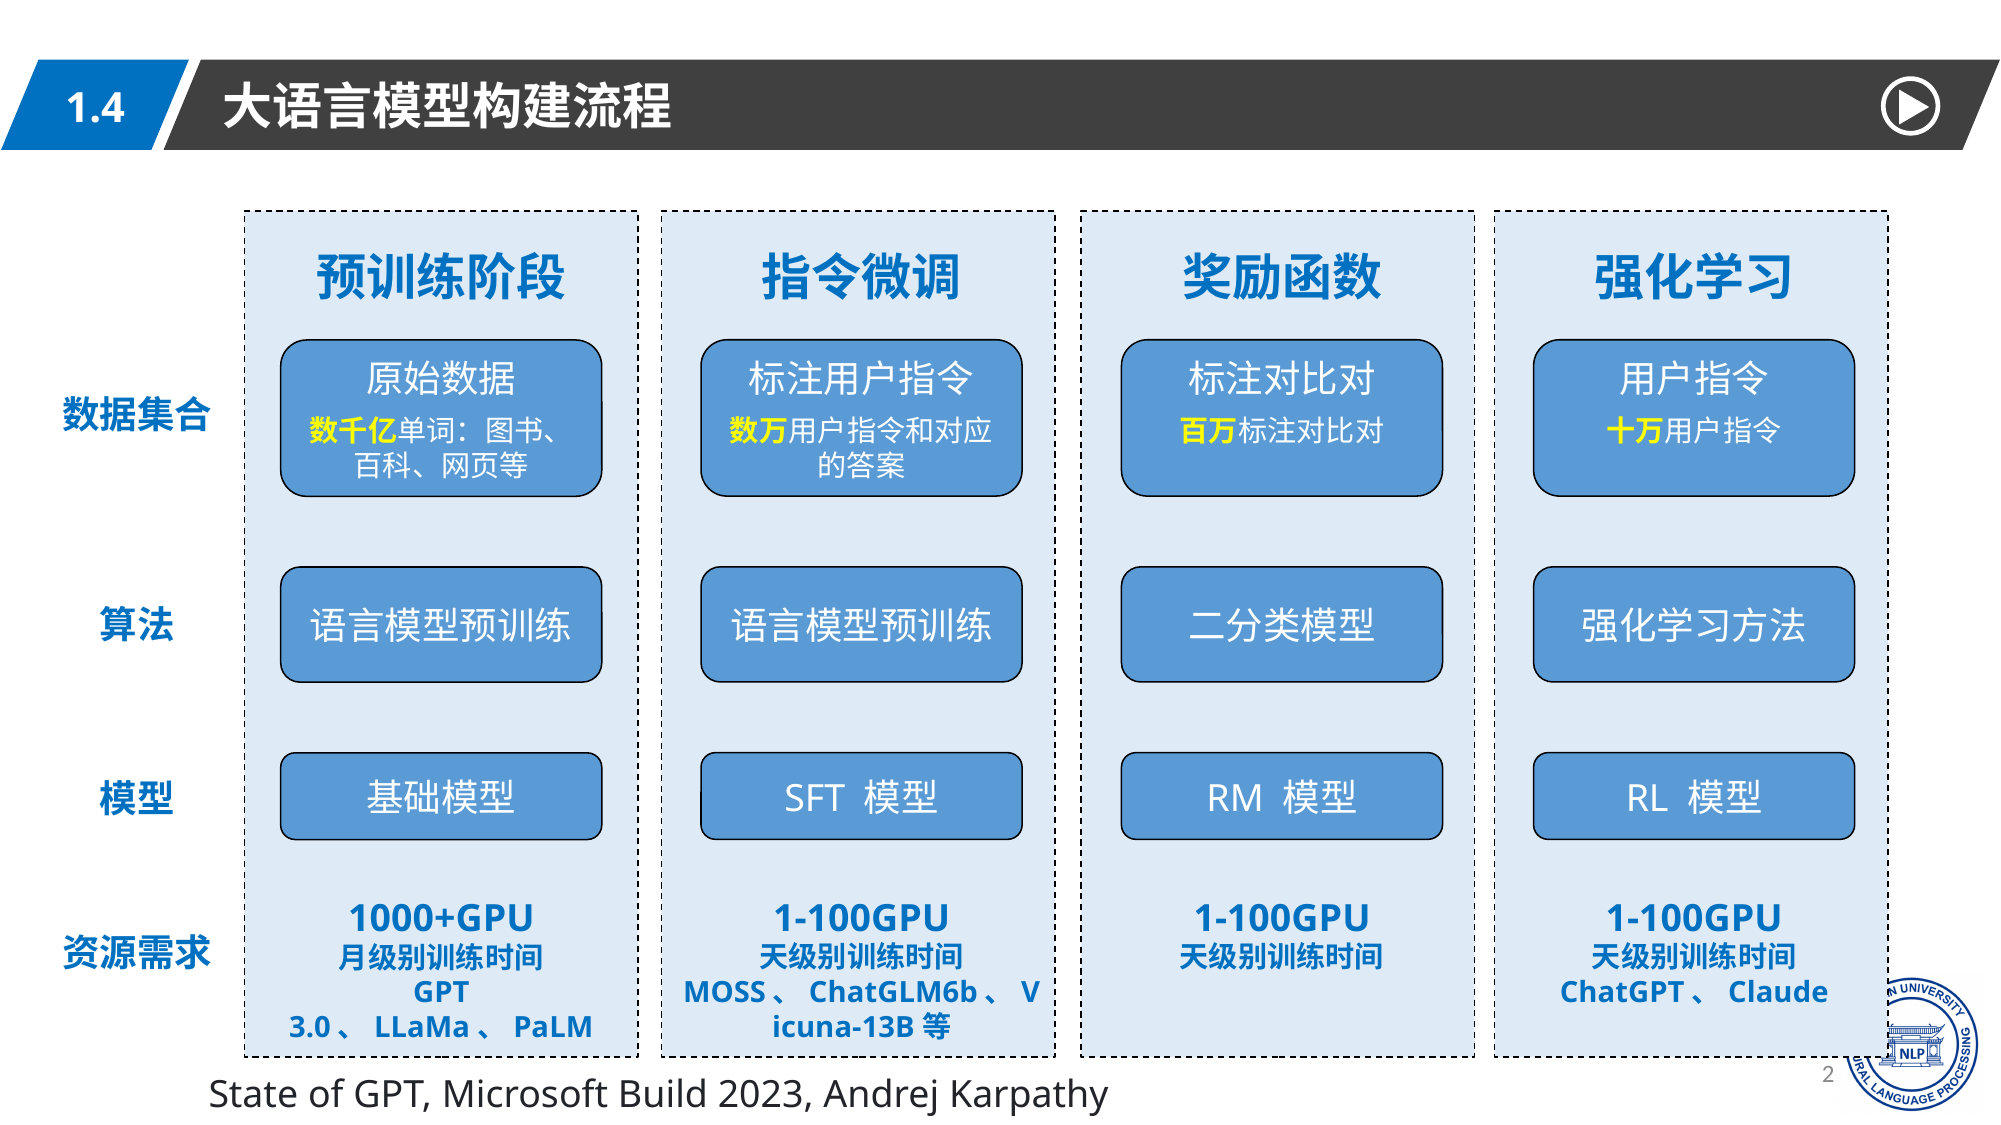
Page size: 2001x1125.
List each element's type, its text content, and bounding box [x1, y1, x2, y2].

text_box 标注用户指令 数万用户指令和对应的答案 [701, 339, 1023, 497]
slide_number 27 [1412, 1042, 1863, 1103]
text_box [244, 211, 639, 886]
text_box [163, 59, 2000, 150]
text_box 大语言模型构建流程 [207, 66, 687, 142]
text_box 1.4 [26, 73, 164, 138]
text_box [1883, 78, 1939, 134]
text_box 标注对比对 百万标注对比对 [1121, 339, 1443, 497]
text_box [1081, 211, 1475, 1058]
text_box [1494, 211, 1889, 1058]
text_box 基础模型 [280, 752, 602, 840]
text_box 算法 [0, 593, 305, 654]
text_box RL 模型 [1533, 752, 1855, 840]
text_box 资源需求 [0, 921, 244, 982]
text_box 二分类模型 [1121, 566, 1443, 682]
text_box RM 模型 [1121, 752, 1443, 840]
text_box 1-100GPU 天级别训练时间 MOSS、ChatGLM6b、Vicuna-13B等 [664, 886, 1059, 1051]
text_box 奖励函数 [1114, 237, 1450, 313]
text_box State of GPT, Microsoft Build 2023, Andrej Karpathy [193, 1062, 1209, 1122]
text_box 数据集合 [0, 383, 305, 444]
text_box 语言模型预训练 [280, 566, 602, 683]
text_box 强化学习 [1527, 237, 1862, 313]
text_box 1-100GPU 天级别训练时间 [1085, 886, 1479, 981]
text_box [661, 211, 1056, 1058]
text_box 原始数据 数千亿单词：图书、百科、网页等 [280, 339, 602, 497]
text_box [32, 59, 189, 120]
picture [1834, 972, 1985, 1117]
text_box [244, 1052, 639, 1058]
text_box 指令微调 [694, 237, 1029, 313]
text_box 1-100GPU 天级别训练时间 ChatGPT、Claude [1497, 886, 1891, 1016]
text_box SFT 模型 [700, 752, 1023, 840]
text_box 语言模型预训练 [701, 566, 1023, 682]
text_box 1000+GPU 月级别训练时间 GPT 3.0、LLaMa、PaLM [244, 886, 639, 1052]
text_box 模型 [0, 767, 305, 828]
text_box 用户指令 十万用户指令 [1533, 339, 1855, 497]
text_box 强化学习方法 [1533, 566, 1855, 682]
text_box [1, 89, 157, 150]
text_box 预训练阶段 [274, 237, 609, 313]
